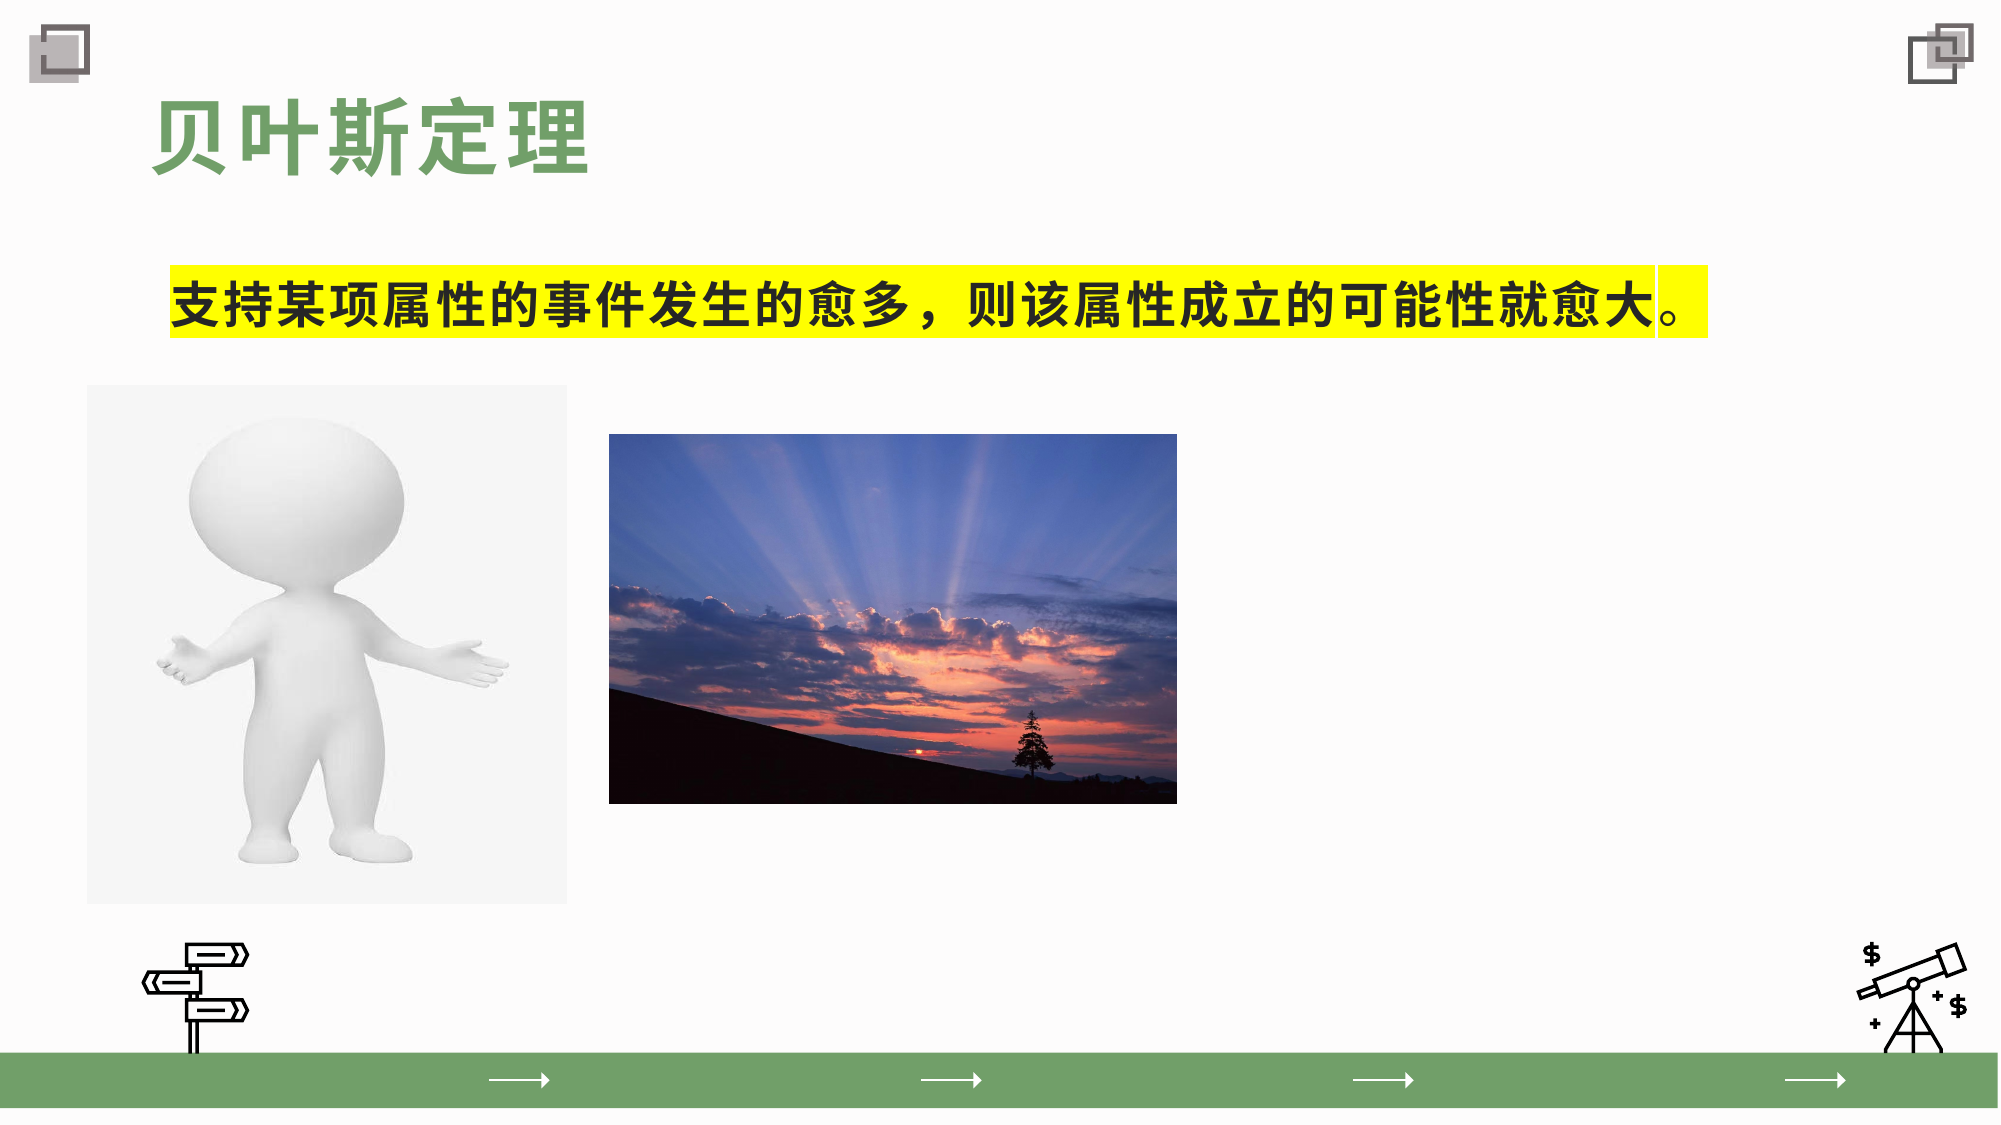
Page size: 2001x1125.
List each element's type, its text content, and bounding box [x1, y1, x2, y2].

text_box [972, 1069, 984, 1091]
text_box [141, 942, 250, 1054]
text_box [540, 1069, 552, 1091]
text_box [0, 1052, 518, 1109]
text_box [1404, 1069, 1416, 1091]
text_box [1836, 1069, 1848, 1091]
text_box [1856, 942, 1968, 1054]
text_box 支持某项属性的事件发生的愈多，则该属性成立的可能性就愈大。 [155, 261, 1769, 365]
picture [87, 385, 567, 904]
text_box [1815, 1052, 1999, 1109]
picture [0, 0, 119, 108]
text_box [1383, 1052, 1814, 1109]
text_box [951, 1052, 1382, 1109]
text_box [1863, 941, 1881, 967]
text_box [519, 1052, 950, 1109]
text_box 贝叶斯定理 [133, 57, 1325, 192]
picture [1881, 0, 2000, 108]
picture [609, 434, 1177, 804]
